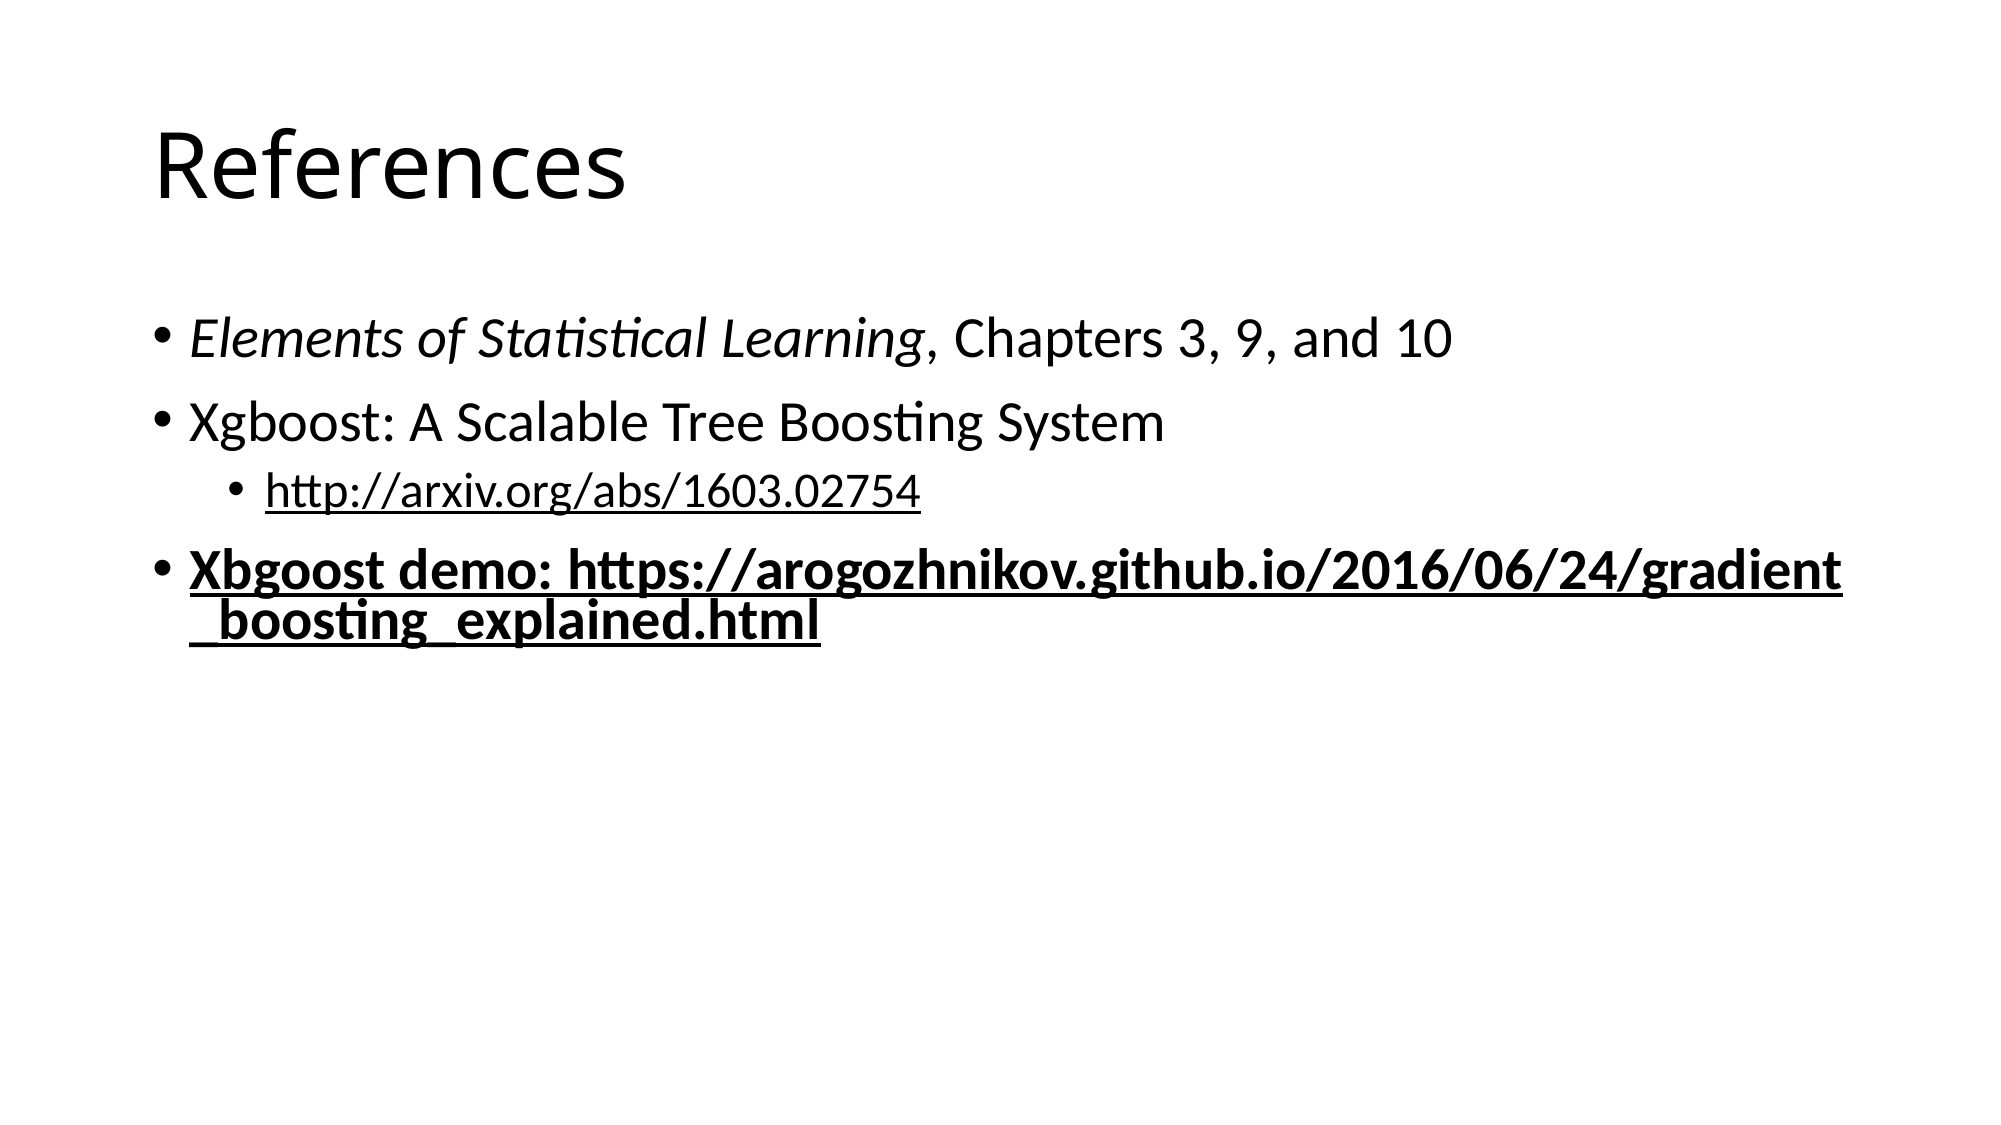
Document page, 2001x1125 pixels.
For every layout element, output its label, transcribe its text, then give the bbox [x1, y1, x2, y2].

list Elements of Statistical Learning, Chapters 3, 9, and 10 Xgboost: A Scalable Tree Boosting System http://arxiv.org/abs/1603.02754 Xbgoost demo: https://arogozhnikov.github.io/2016/06/24/gradient_boosting_explained.html [137, 299, 1863, 1014]
title References [137, 59, 1863, 278]
